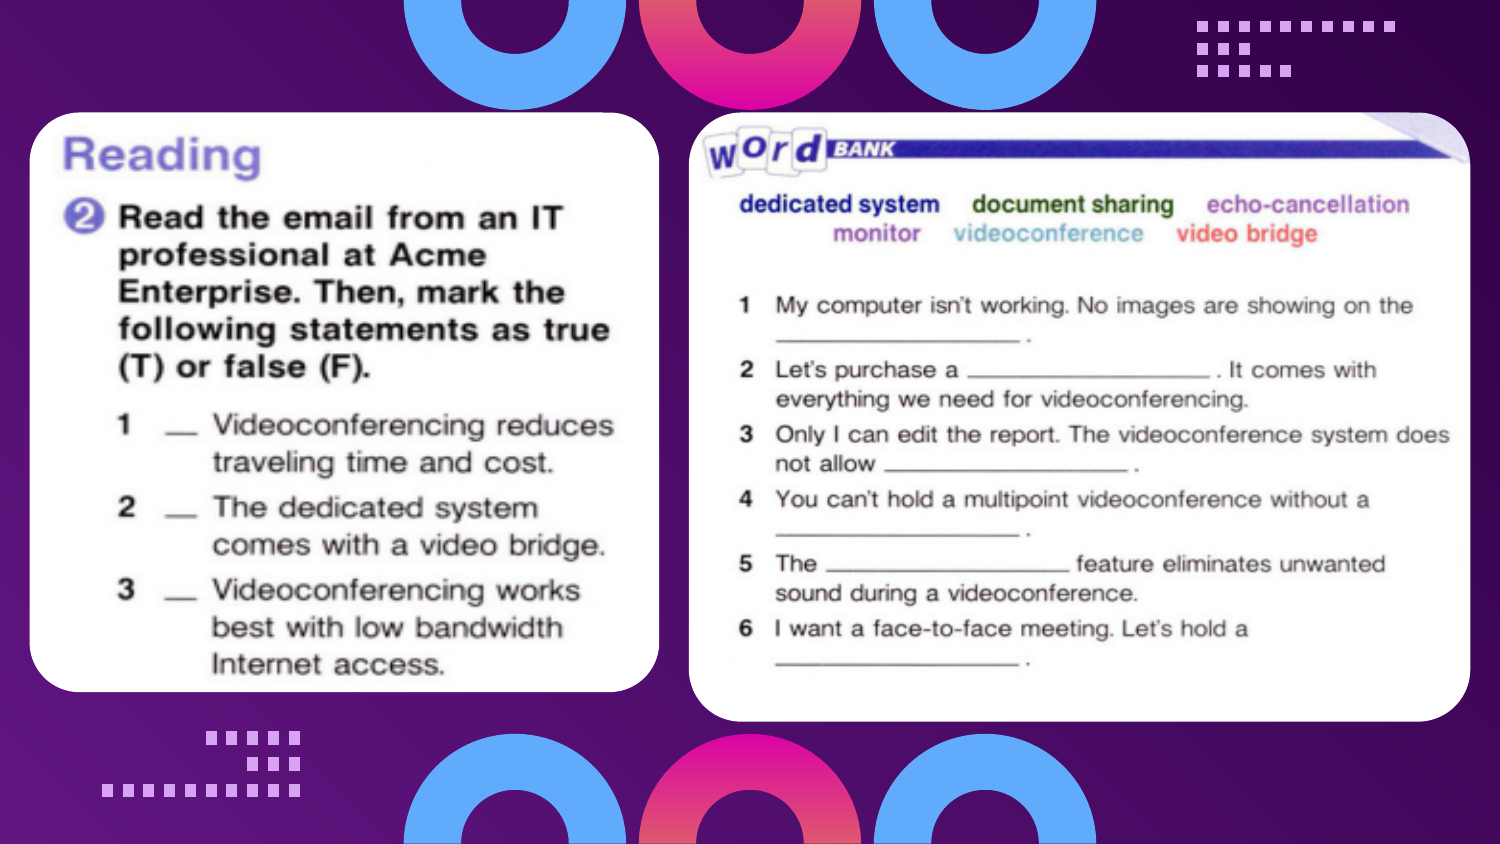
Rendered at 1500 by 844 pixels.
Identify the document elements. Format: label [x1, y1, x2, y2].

text_box [101, 731, 300, 798]
picture [688, 112, 1471, 722]
picture [29, 112, 660, 693]
text_box [1197, 20, 1396, 77]
